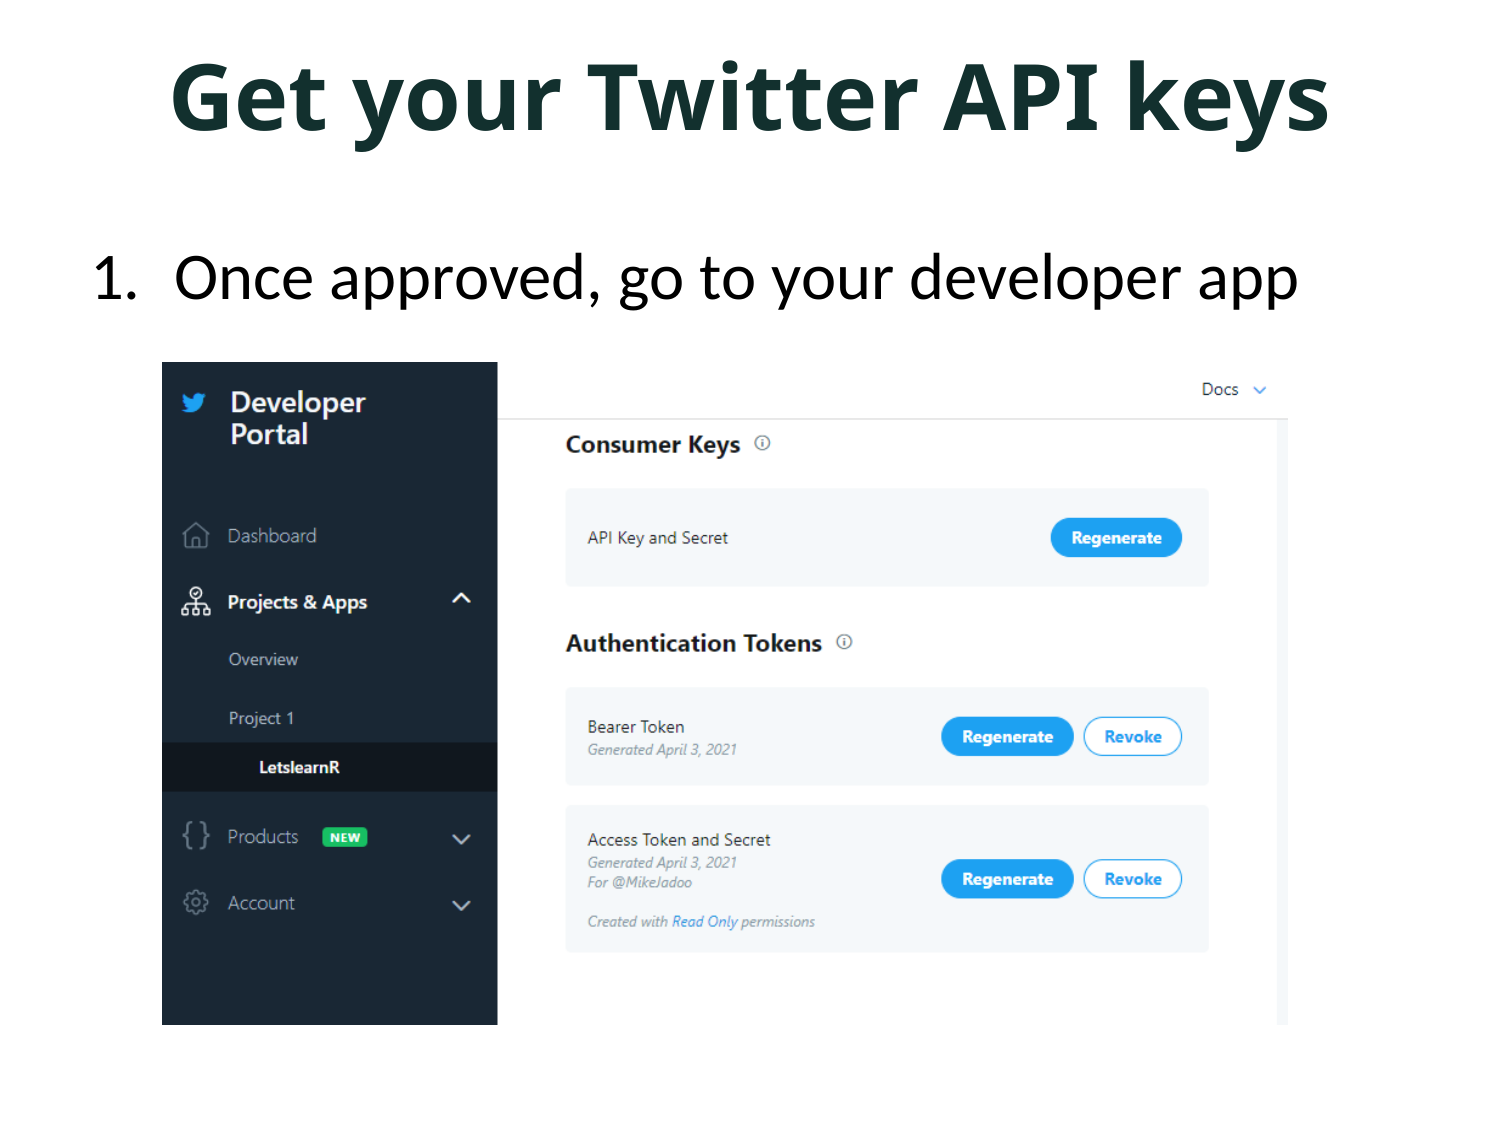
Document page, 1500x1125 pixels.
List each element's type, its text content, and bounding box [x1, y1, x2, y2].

list Once approved, go to your developer app [74, 224, 1426, 968]
picture [162, 362, 1288, 1026]
title Get your Twitter API keys [74, 0, 1426, 188]
